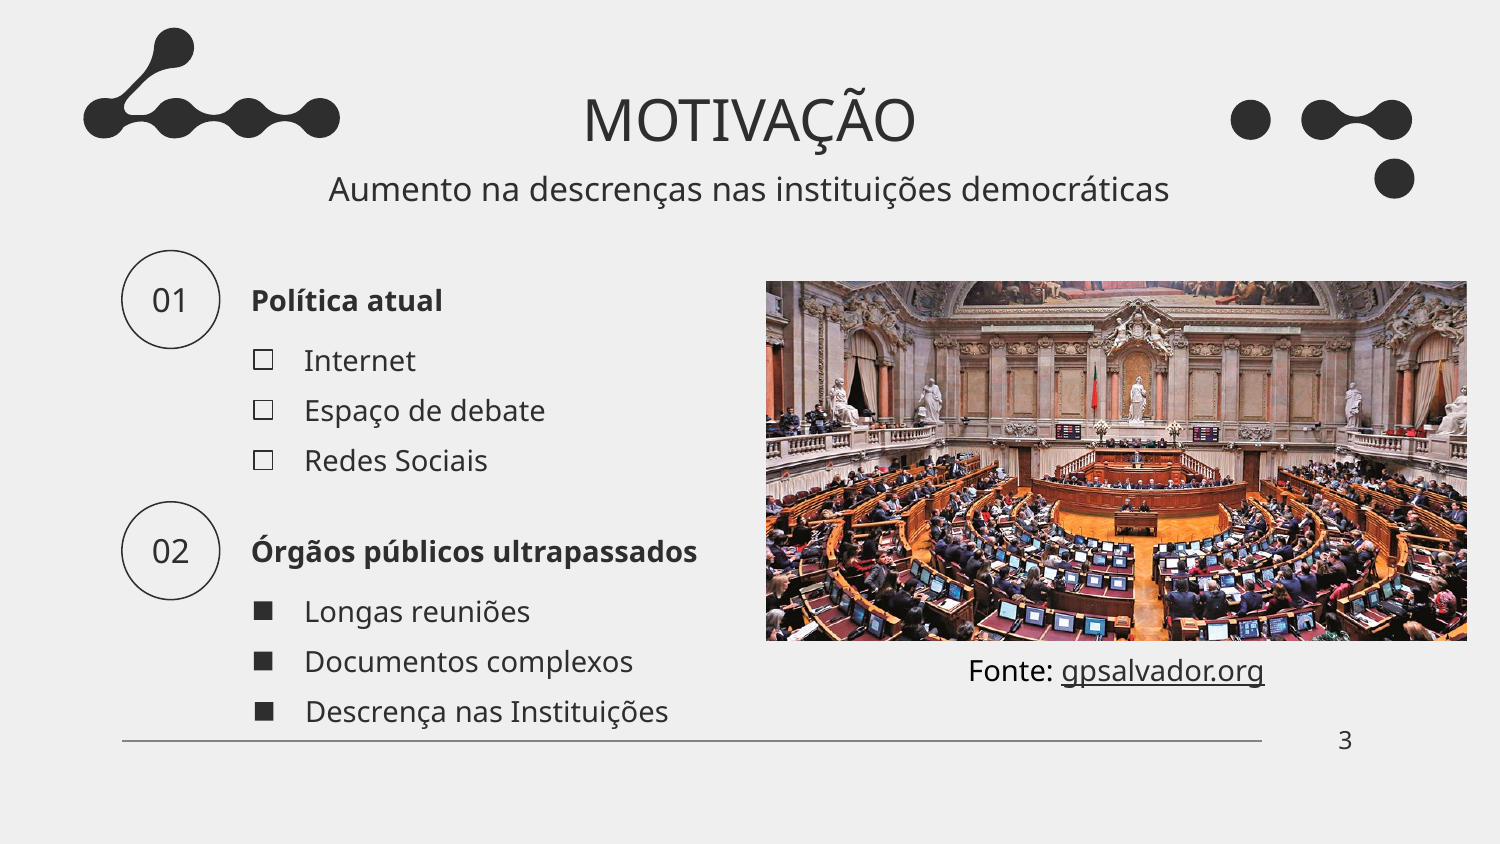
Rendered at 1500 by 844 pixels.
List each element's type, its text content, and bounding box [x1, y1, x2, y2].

text_box [83, 27, 195, 139]
text_box [253, 601, 273, 620]
text_box [253, 400, 273, 420]
subtitle Internet [289, 335, 741, 384]
subtitle Redes Sociais [289, 436, 717, 485]
text_box Aumento na descrenças nas instituições democráticas [254, 163, 1245, 214]
text_box 01 [121, 250, 220, 349]
subtitle Espaço de debate [289, 385, 741, 434]
text_box [253, 350, 273, 369]
subtitle Política atual [235, 275, 717, 324]
subtitle Documentos complexos [289, 637, 750, 685]
text_box [253, 450, 273, 470]
subtitle Descrença nas Instituições [290, 687, 751, 736]
text_box [254, 702, 274, 721]
subtitle Órgãos públicos ultrapassados [235, 526, 717, 575]
title MOTIVAÇÃO [372, 86, 1128, 150]
text_box 02 [121, 501, 220, 600]
slide_number ‹#› [1312, 725, 1379, 758]
picture [766, 281, 1467, 641]
subtitle Longas reuniões [289, 586, 750, 635]
text_box [253, 651, 273, 671]
text_box Fonte: gpsalvador.org [783, 649, 1450, 708]
